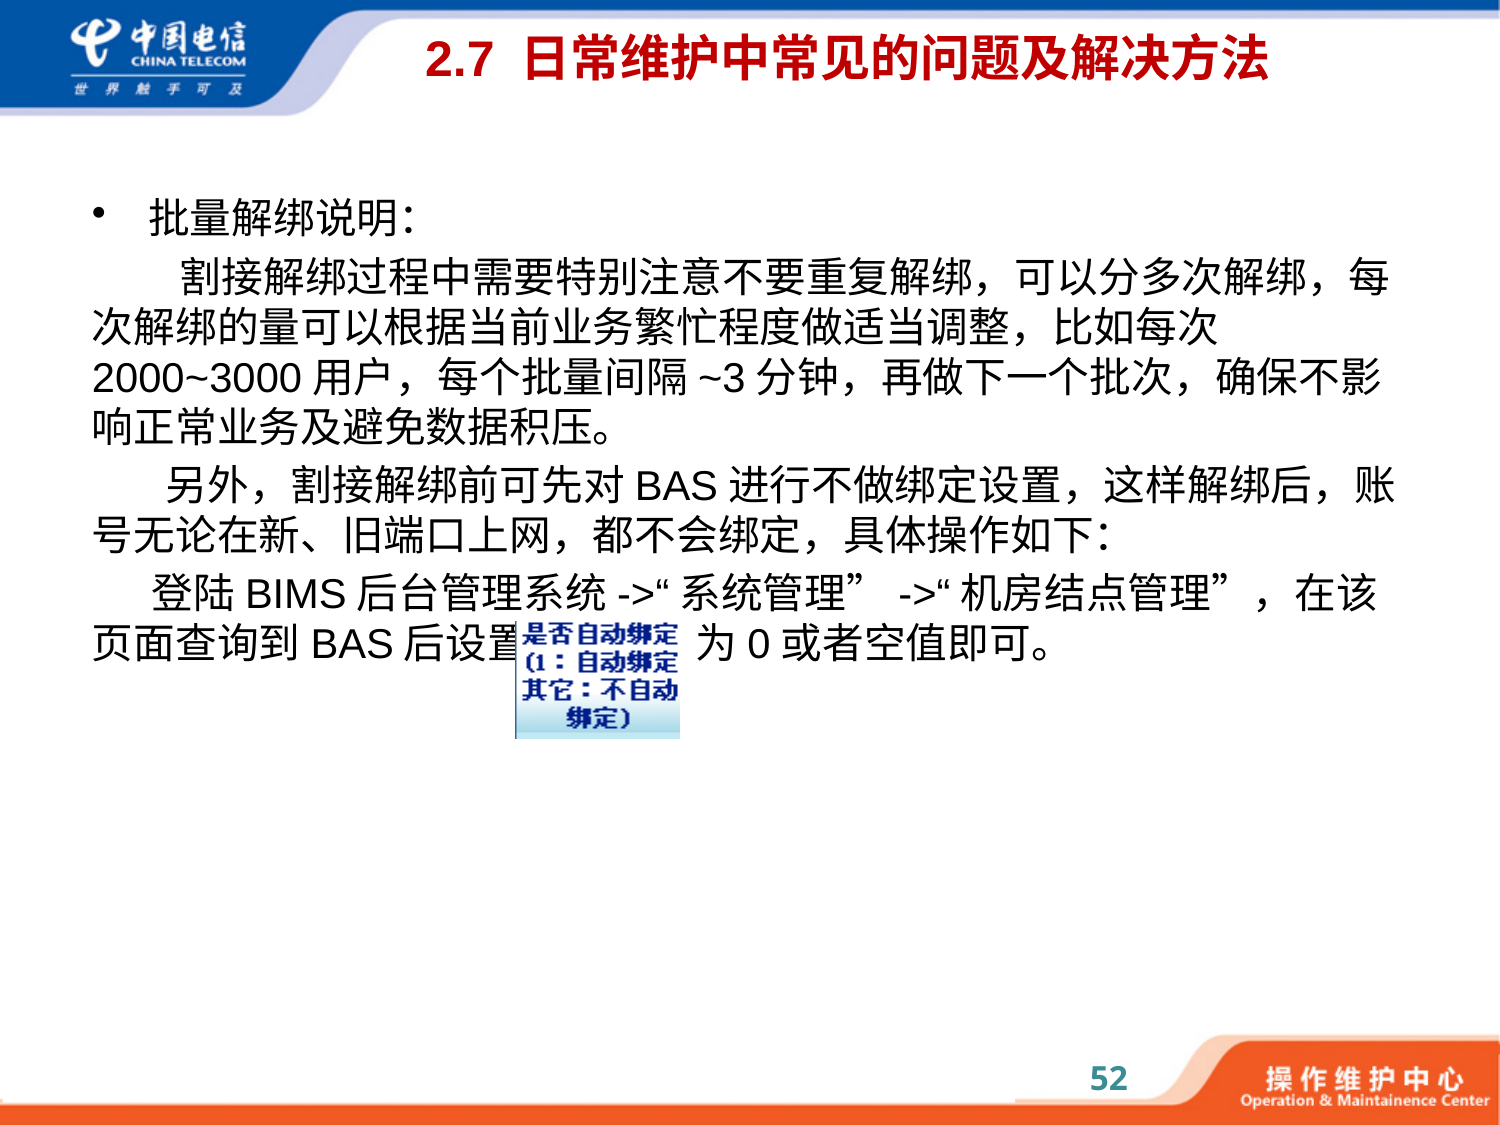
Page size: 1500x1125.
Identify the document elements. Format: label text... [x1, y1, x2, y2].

list 批量解绑说明： 割接解绑过程中需要特别注意不要重复解绑，可以分多次解绑，每次解绑的量可以根据当前业务繁忙程度做适当调整，比如每次2000~3000用户，每个批量间隔~3分钟，再做下一个批次，确保不影响正常业务及避免数据积压。 另外，割接解绑前可先对BAS进行不做绑定设置，这样解绑后，账号无论在新、旧端口上网，都不会绑定，具体操作如下： 登陆BIMS后台管理系统->“系统管理”->“机房结点管理”，在该页面查询到BAS后设置 为0或者空值即可。 [76, 184, 1428, 928]
picture [0, 0, 1500, 1125]
title 2.7 日常维护中常见的问题及解决方法 [409, 0, 1424, 114]
